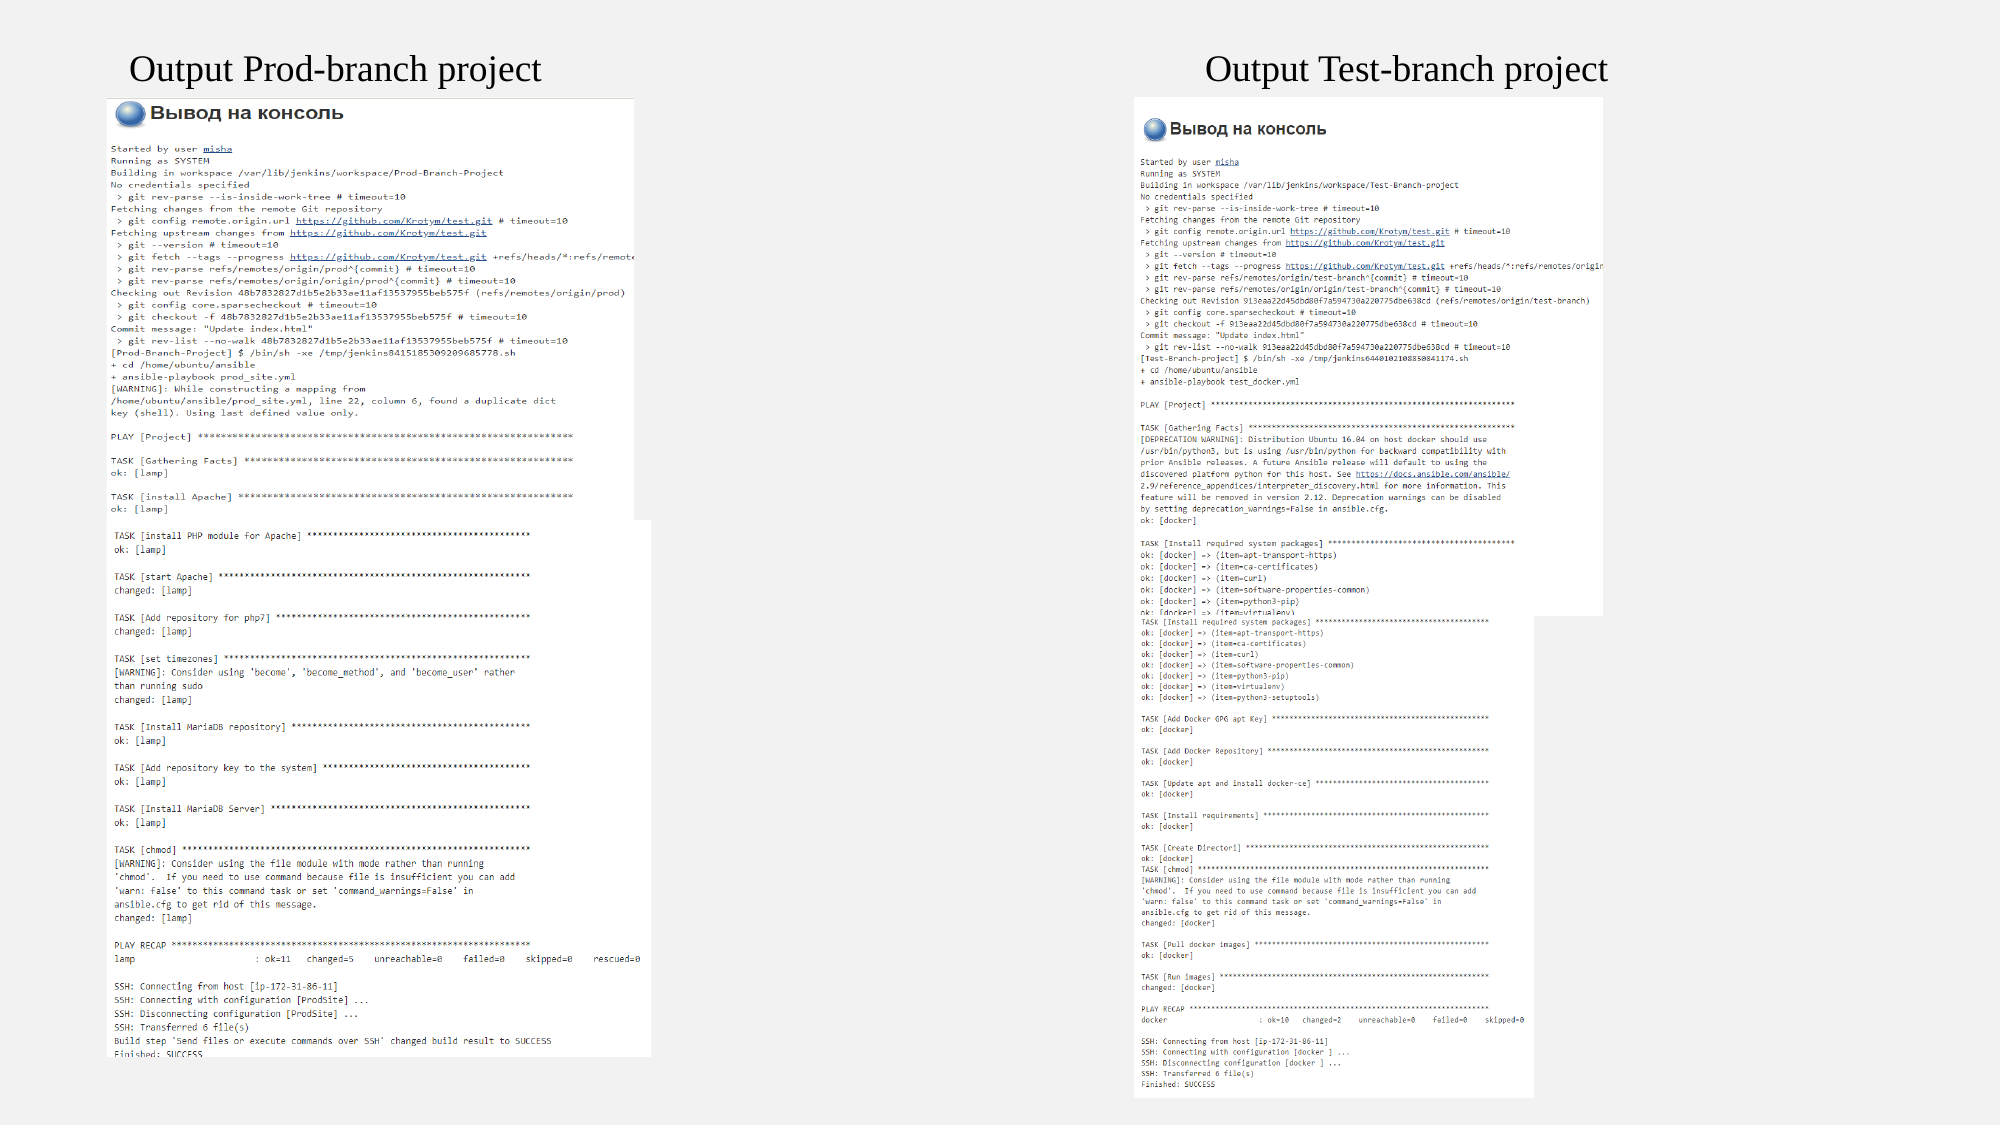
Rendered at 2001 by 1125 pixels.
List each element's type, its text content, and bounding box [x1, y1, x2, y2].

text_box Output Prod-branch project [63, 34, 609, 98]
picture [106, 97, 652, 1057]
picture [1133, 97, 1604, 1098]
text_box Output Test-branch project [1134, 34, 1680, 98]
